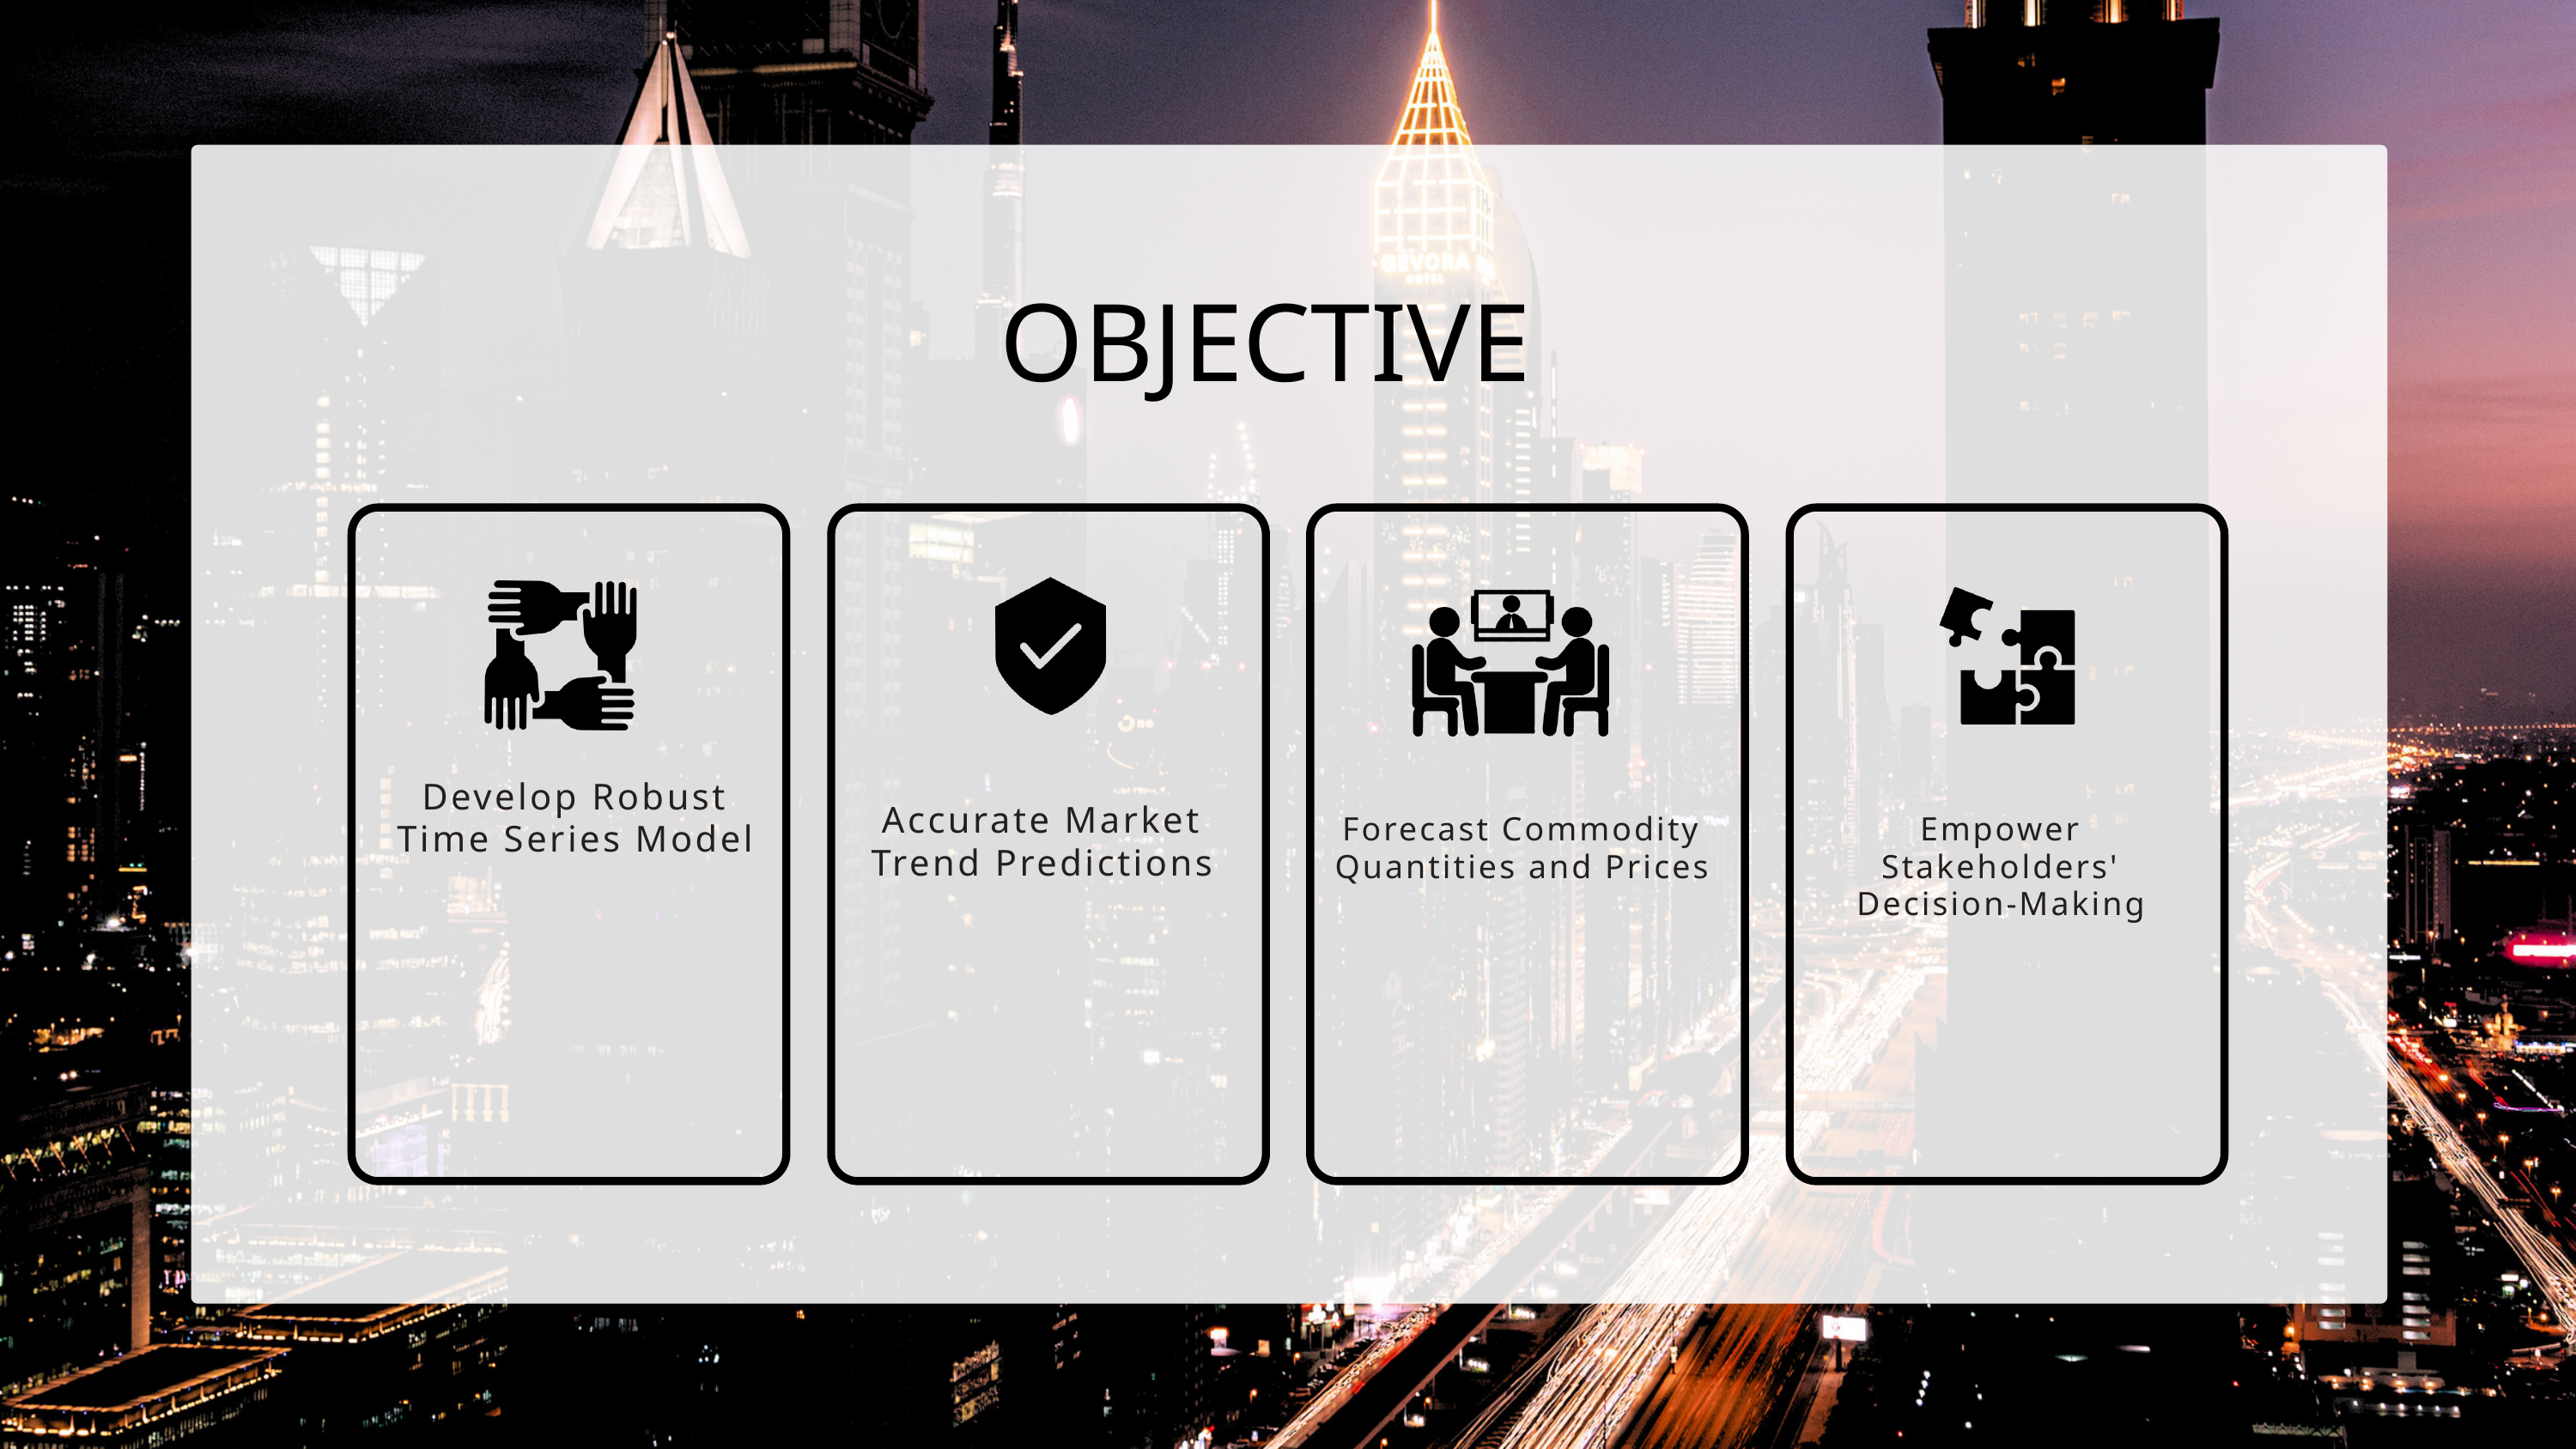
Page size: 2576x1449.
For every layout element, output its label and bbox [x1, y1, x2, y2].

text_box [0, 0, 2576, 1449]
text_box [830, 506, 1267, 1182]
text_box [1309, 506, 1746, 1182]
text_box [351, 506, 787, 1182]
text_box [191, 144, 2388, 1304]
text_box [1789, 506, 2225, 1182]
